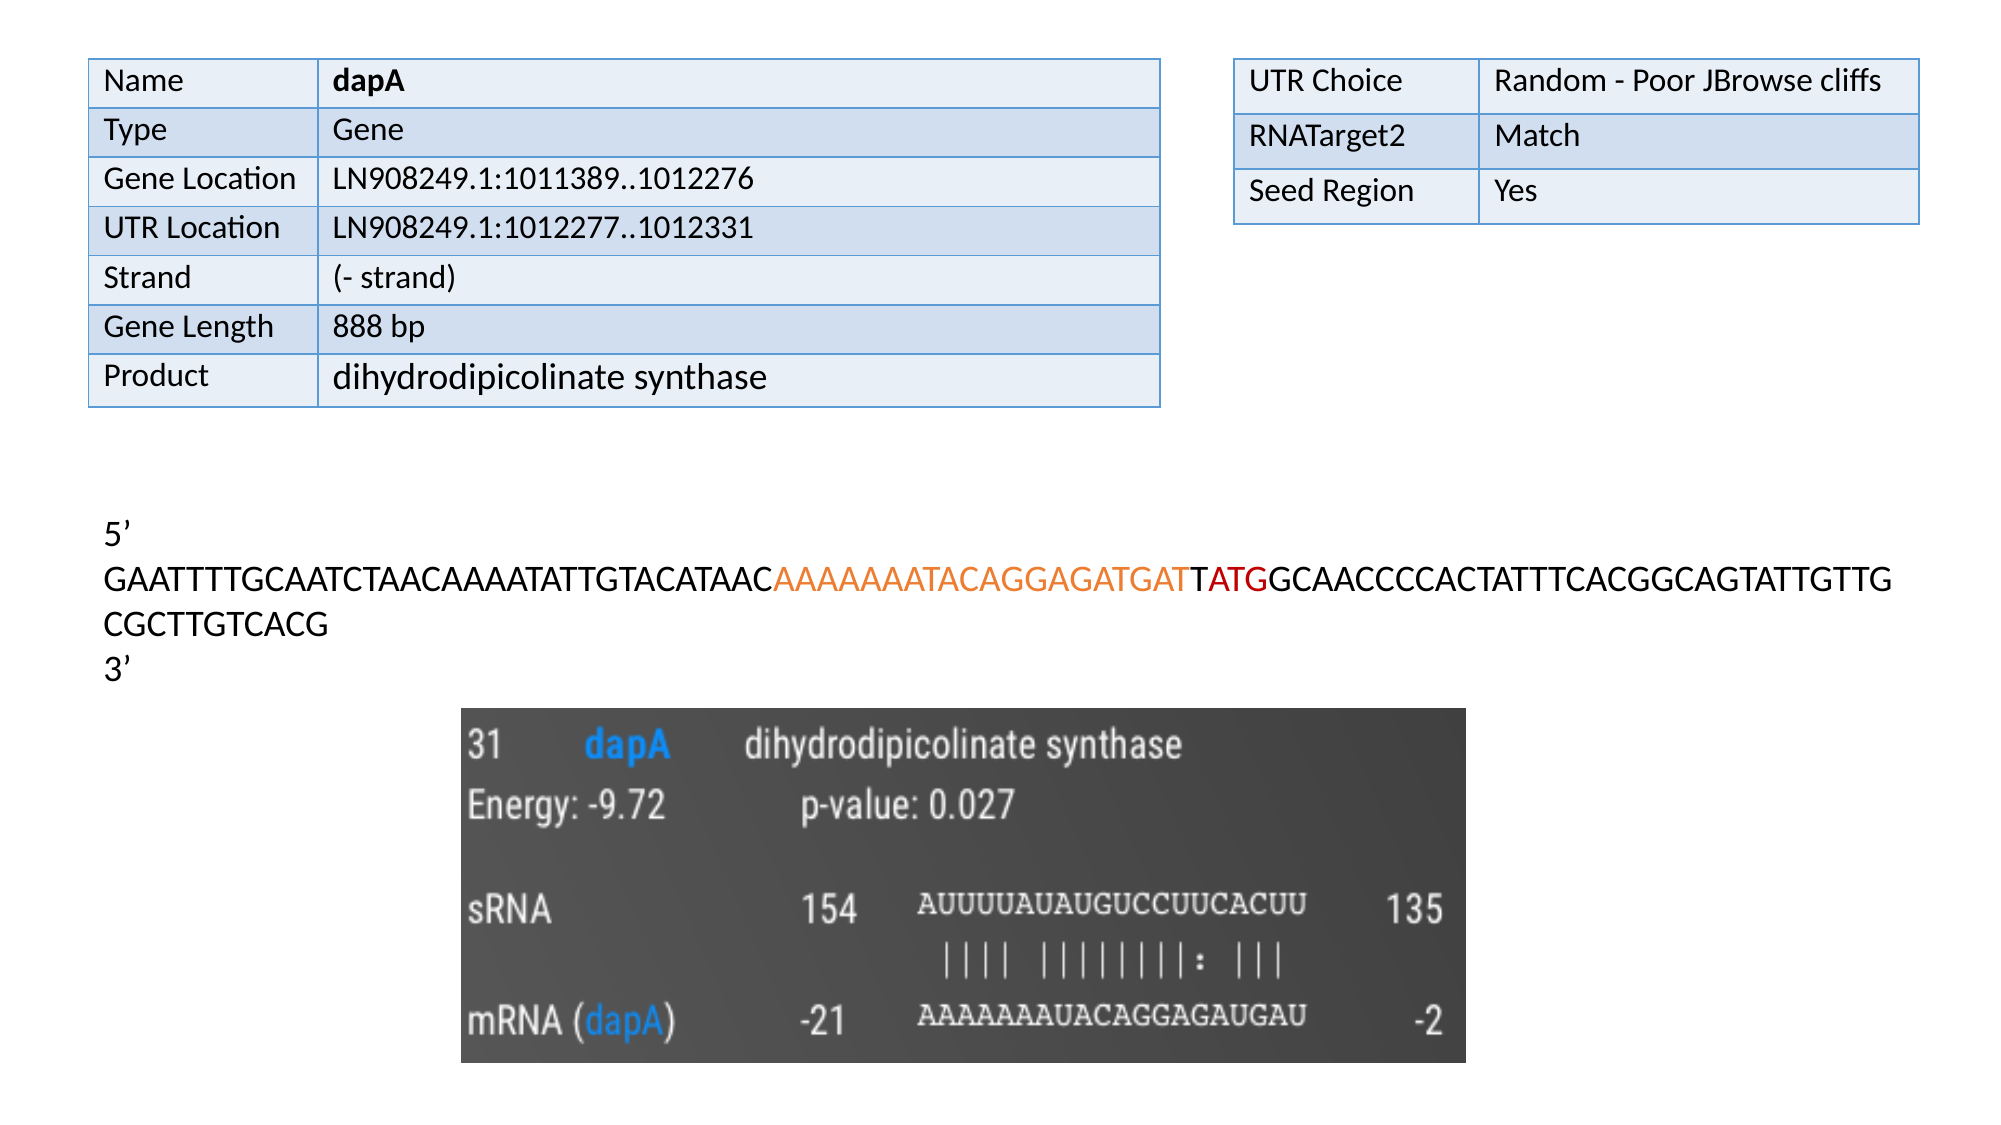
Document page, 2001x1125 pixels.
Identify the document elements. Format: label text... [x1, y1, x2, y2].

table_cell LN908249.1:1011389..1012276 [319, 158, 1159, 206]
text_box 5’ GAATTTTGCAATCTAACAAAATATTGTACATAACAAAAAAATACAGGAGATGATTATGGCAACCCCACTATTTCACGGCAGTATTGTTGCGCTTGTCACG 3’ [88, 501, 1920, 697]
table_cell Gene Length [89, 306, 317, 353]
table_cell Gene [319, 109, 1159, 156]
table_cell Yes [1480, 170, 1918, 223]
table_header Name [89, 60, 317, 107]
table_header UTR Choice [1235, 60, 1478, 113]
table_cell Type [89, 109, 317, 156]
table_cell Gene Location [89, 158, 317, 206]
table_cell dihydrodipicolinate synthase [319, 355, 1159, 406]
table_cell Product [89, 355, 317, 406]
table_cell 888 bp [319, 306, 1159, 353]
table_cell LN908249.1:1012277..1012331 [319, 207, 1159, 255]
table_cell (- strand) [319, 256, 1159, 304]
table_header Random - Poor JBrowse cliffs [1480, 60, 1918, 113]
table_cell Match [1480, 115, 1918, 168]
table_cell Seed Region [1235, 170, 1478, 223]
table_cell UTR Location [89, 207, 317, 255]
table_cell RNATarget2 [1235, 115, 1478, 168]
table_cell Strand [89, 256, 317, 304]
picture [461, 708, 1466, 1063]
table_header dapA [319, 60, 1159, 107]
